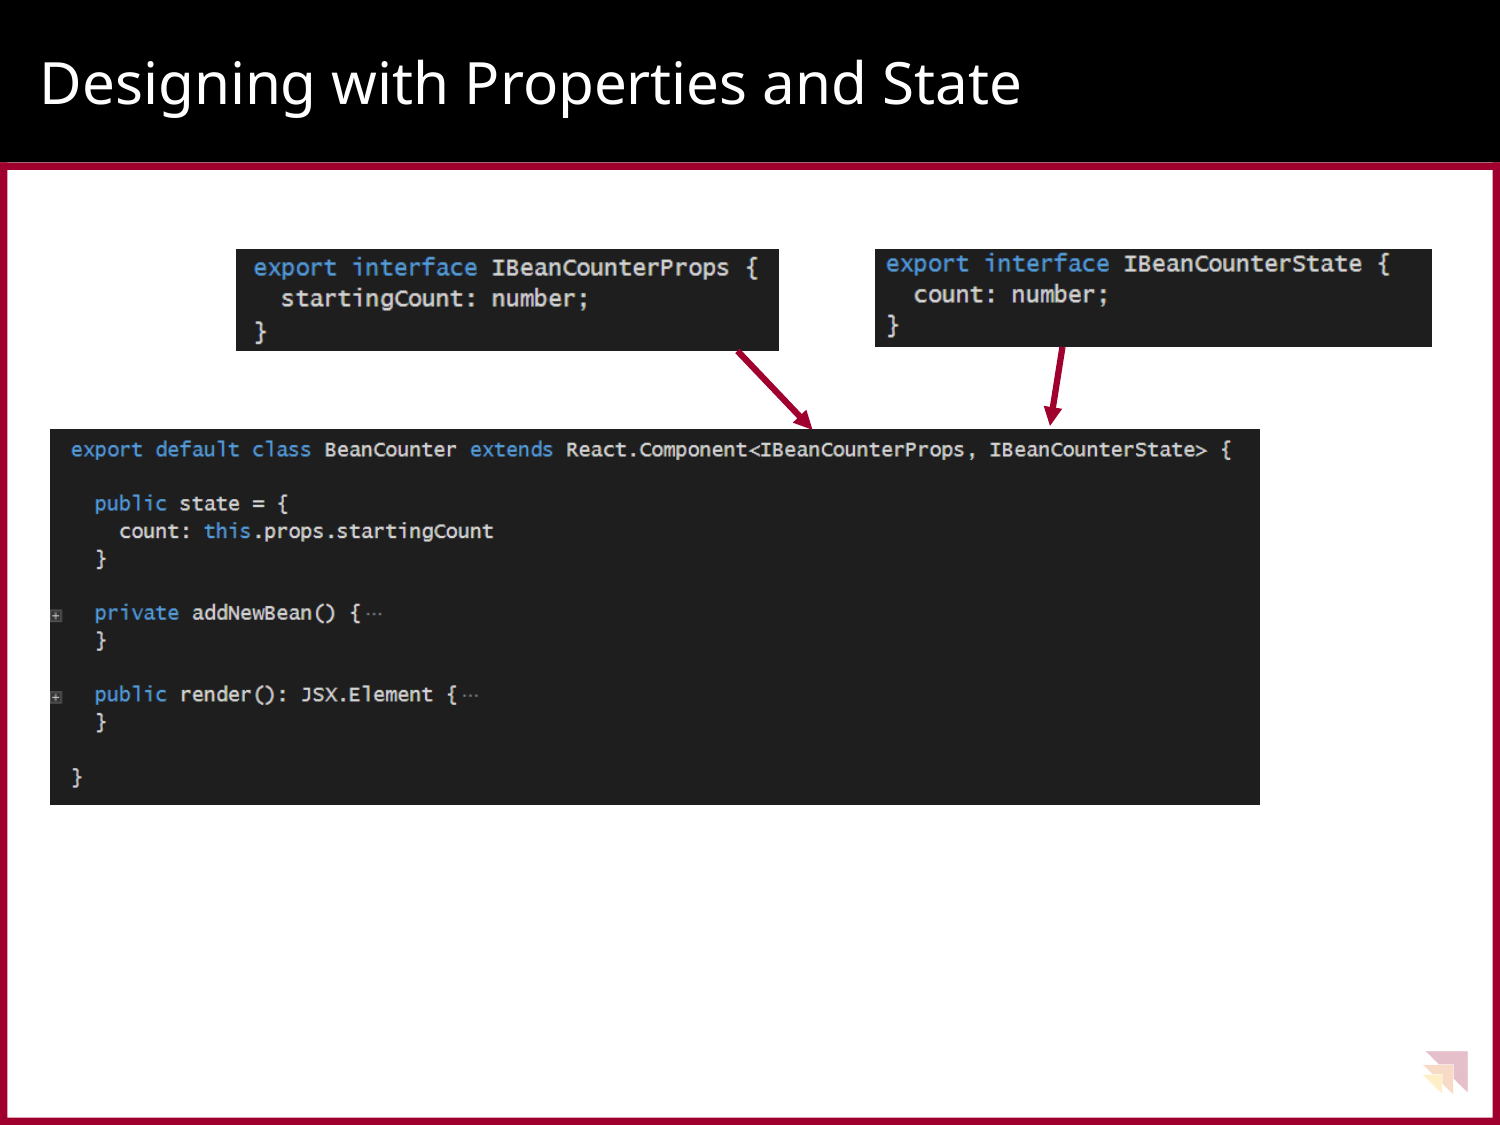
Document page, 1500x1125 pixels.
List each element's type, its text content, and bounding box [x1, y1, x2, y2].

picture [874, 249, 1432, 348]
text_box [49, 346, 1261, 806]
picture [235, 249, 779, 346]
title Designing with Properties and State [24, 12, 1438, 150]
